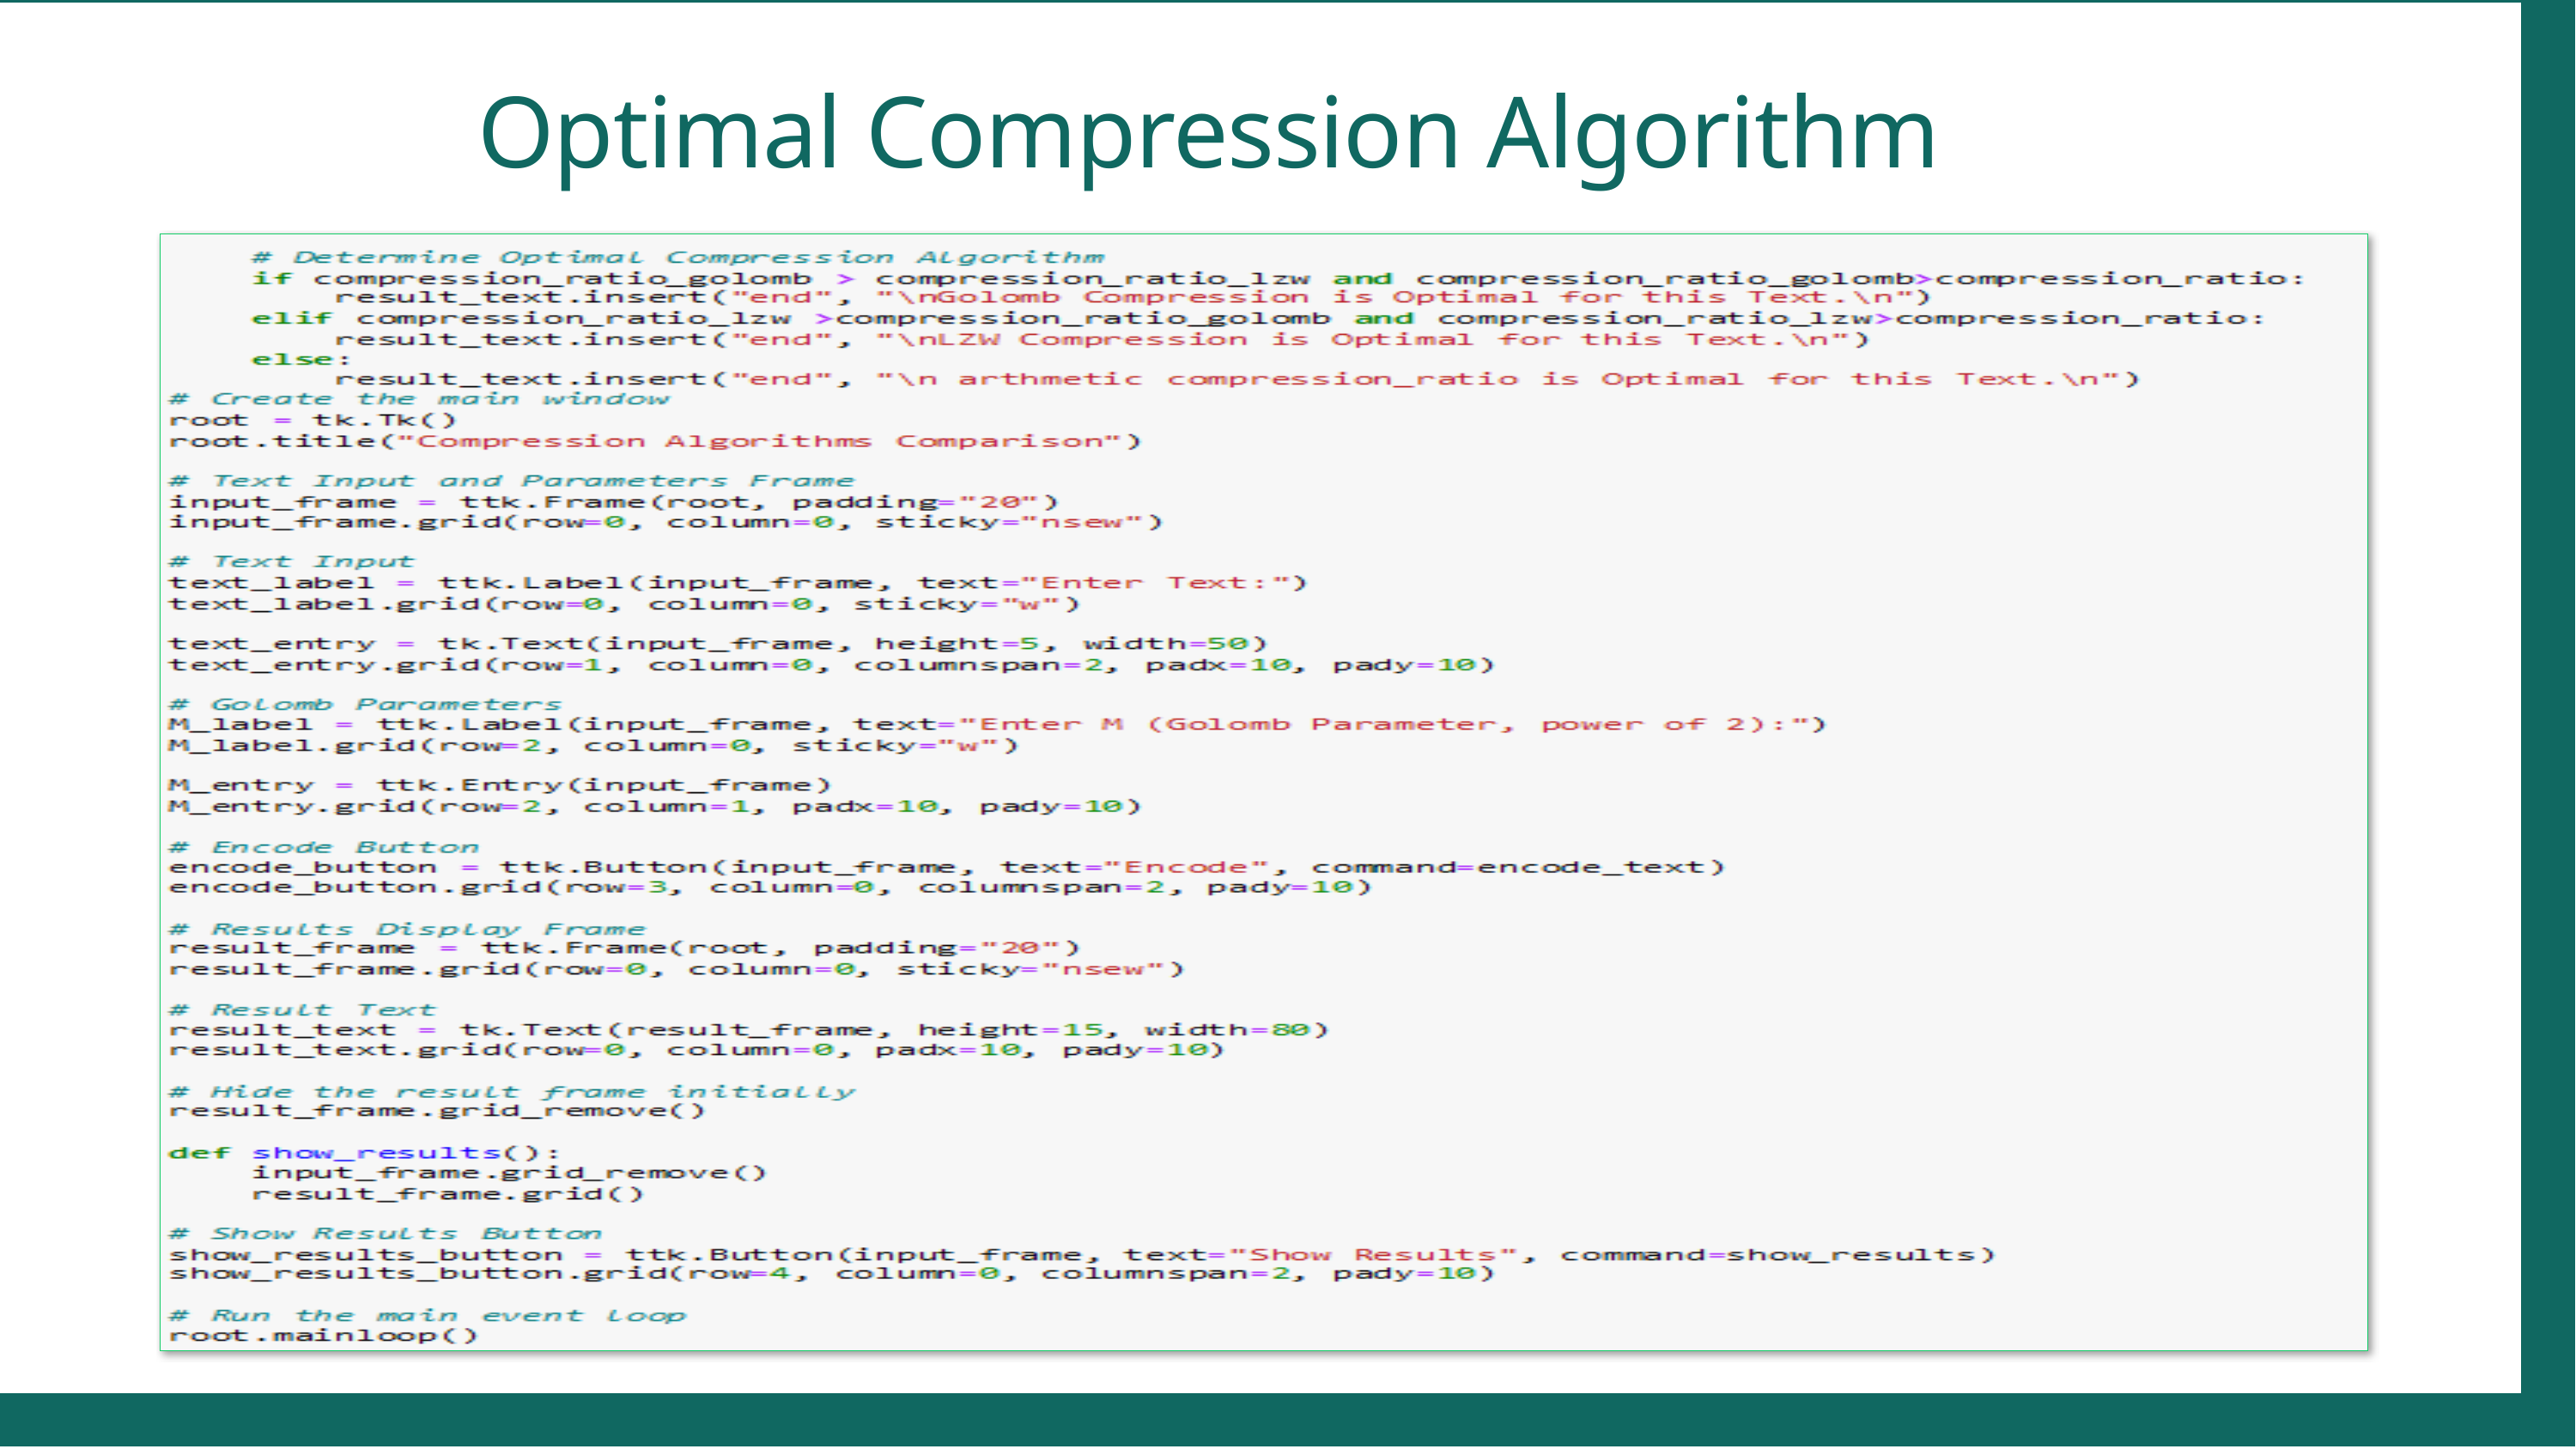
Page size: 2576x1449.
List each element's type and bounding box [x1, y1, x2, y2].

picture [160, 233, 2368, 1352]
text_box [0, 0, 2549, 1420]
